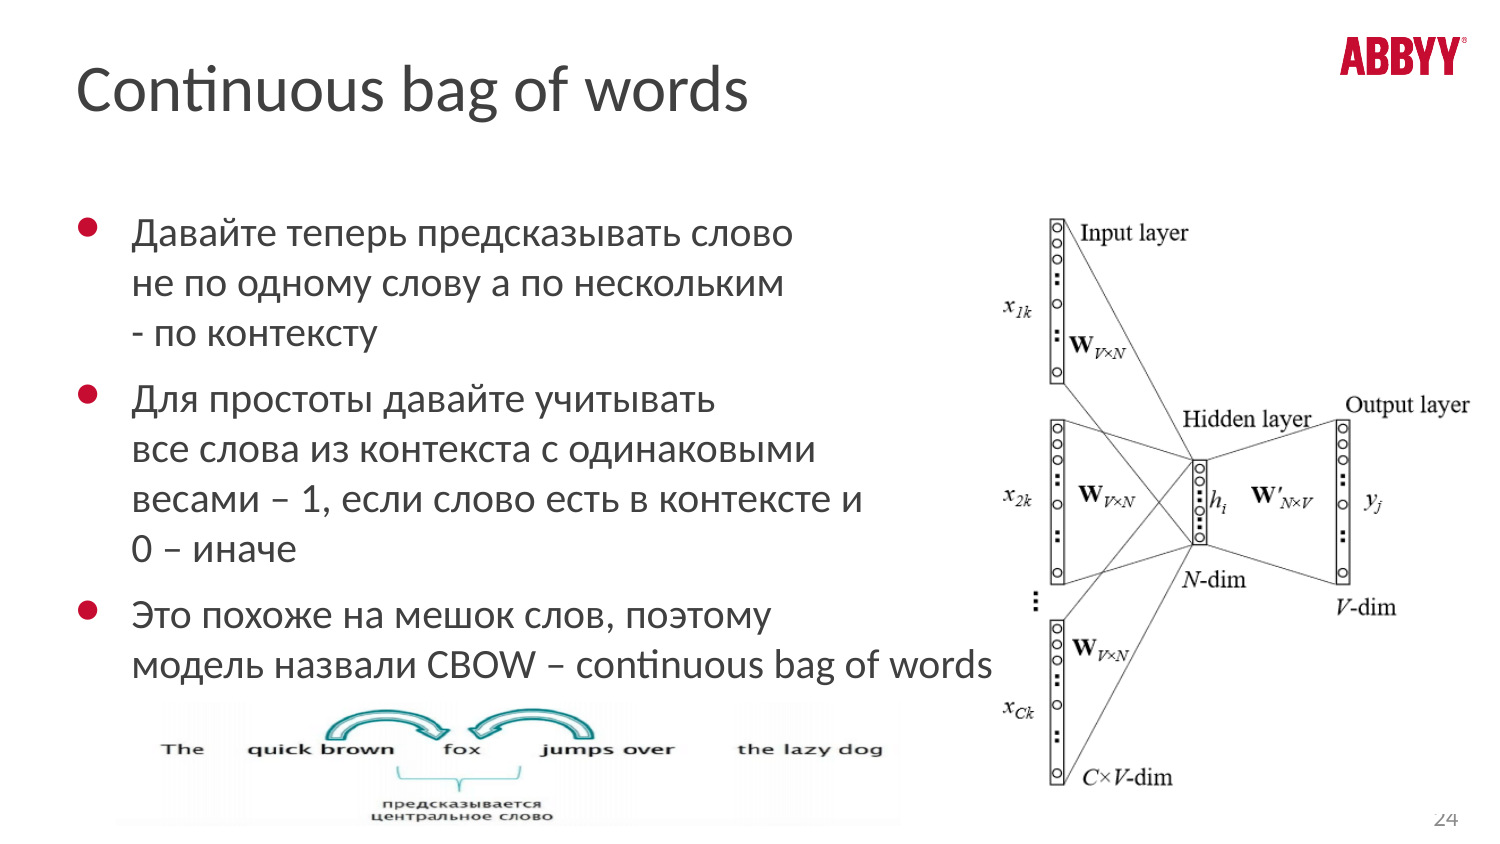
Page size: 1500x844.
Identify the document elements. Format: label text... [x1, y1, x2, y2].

list Давайте теперь предсказывать слово не по одному слову а по нескольким - по контексту Для простоты давайте учитывать все слова из контекста с одинаковыми весами – 1, если слово есть в контексте и 0 – иначе Это похоже на мешок слов, поэтому модель назвали CBOW – continuous bag of words [75, 196, 988, 794]
slide_number 24 [1175, 822, 1459, 830]
picture [993, 191, 1482, 814]
title Continuous bag of words [76, 45, 1294, 192]
picture [74, 702, 917, 840]
picture [1340, 37, 1467, 75]
